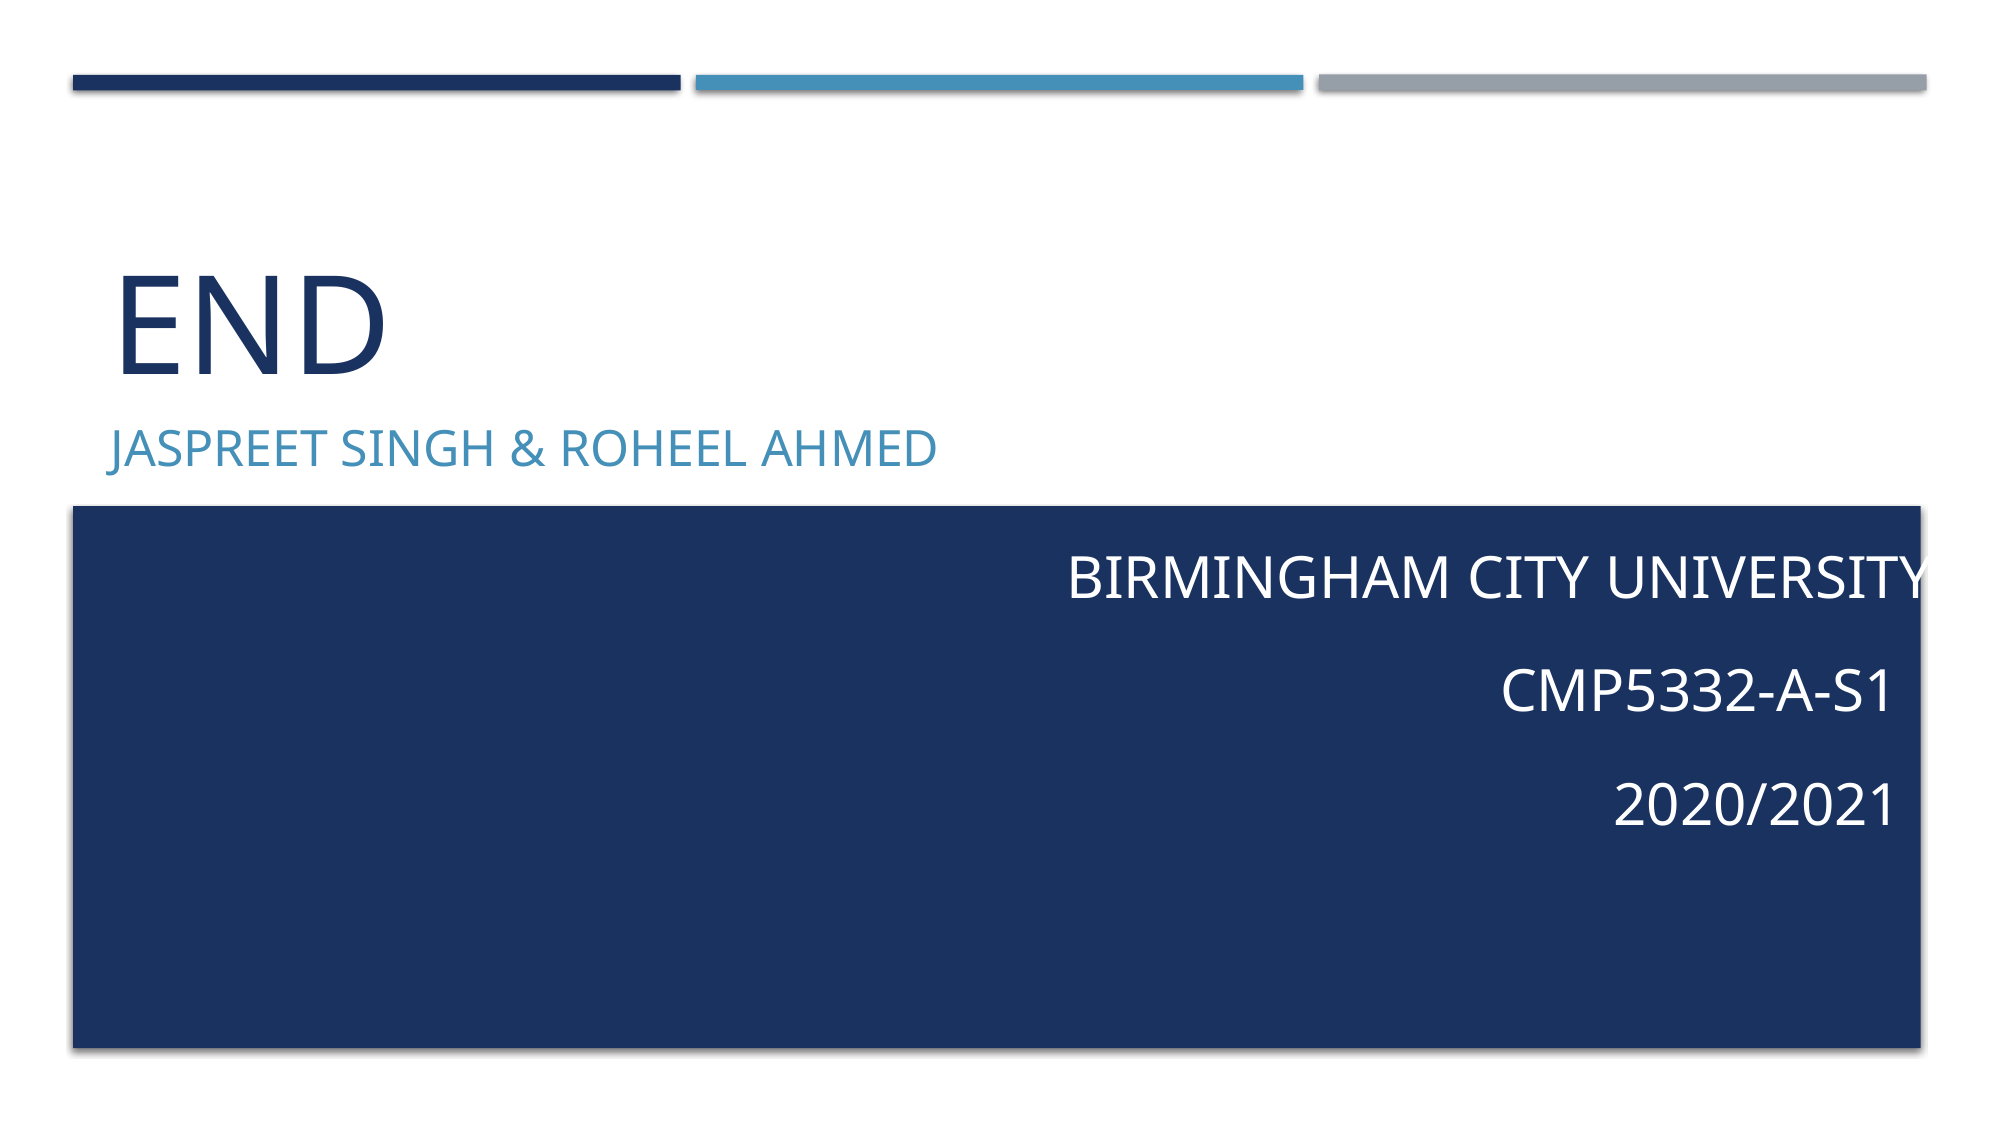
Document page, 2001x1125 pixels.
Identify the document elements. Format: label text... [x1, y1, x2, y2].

text_box 2020/2021 [1598, 760, 1917, 845]
title END [95, 167, 1899, 409]
text_box BIRMINGHAM CITY UNIVERSITY [1051, 533, 1967, 618]
subtitle Jaspreet singh & Roheel Ahmed [95, 409, 1899, 507]
text_box CMP5332-A-S1 [1485, 645, 1913, 731]
